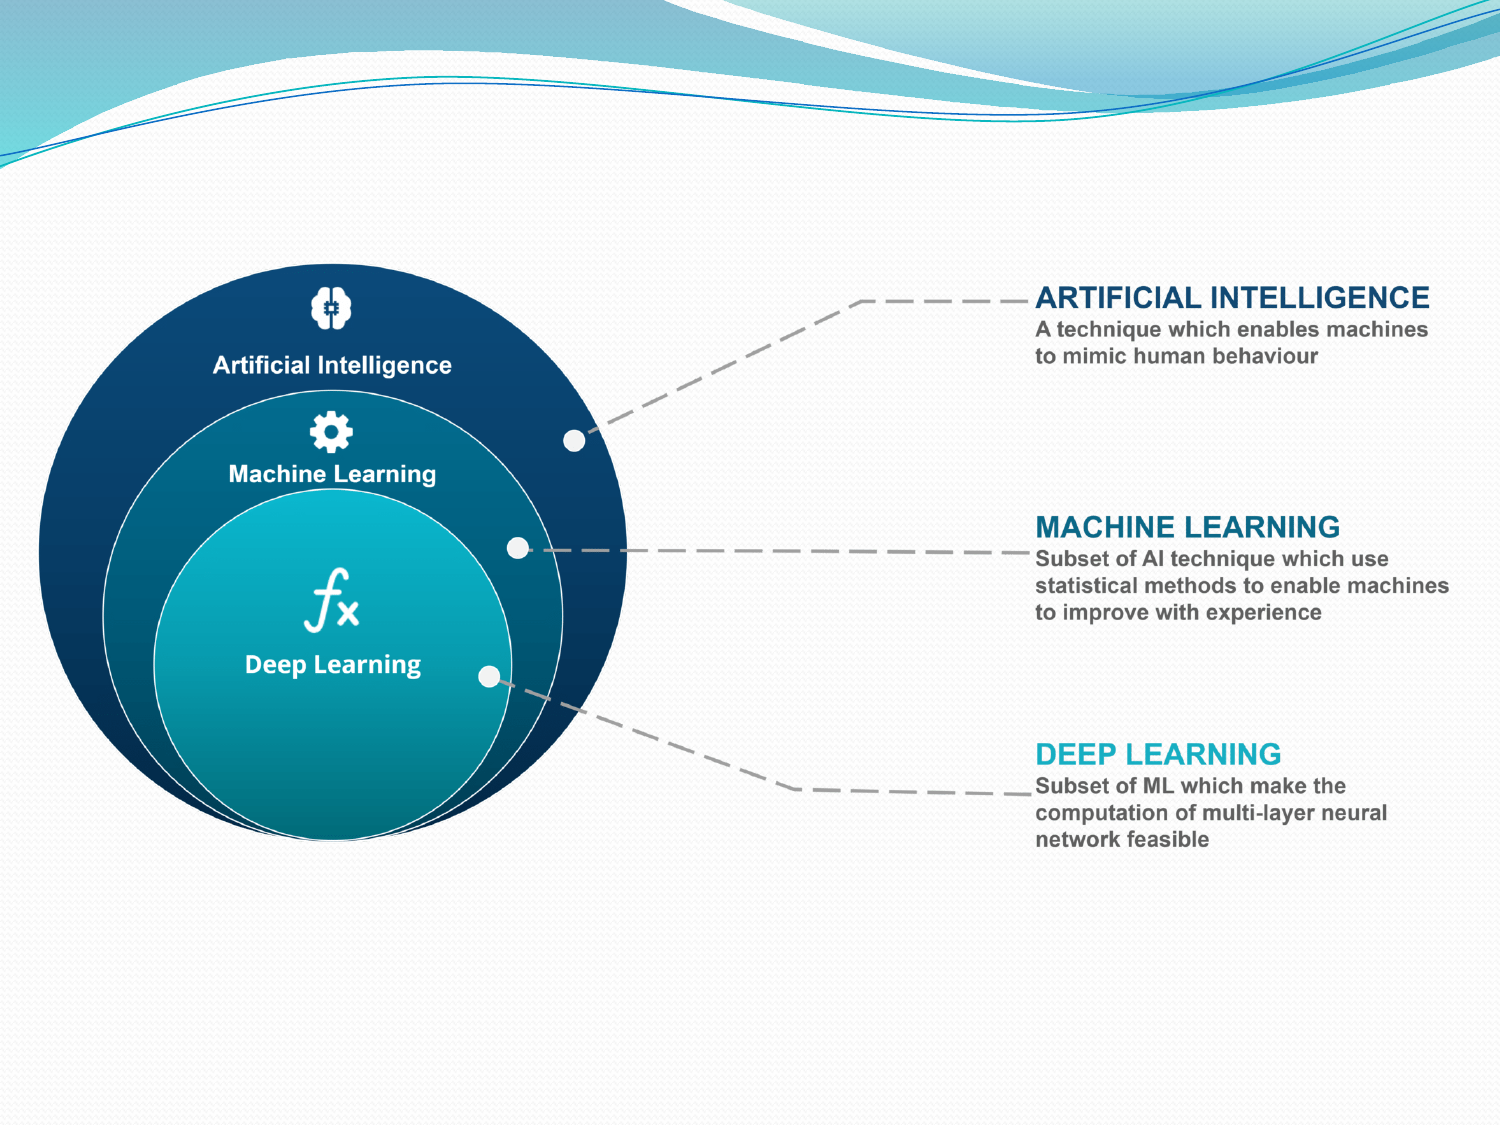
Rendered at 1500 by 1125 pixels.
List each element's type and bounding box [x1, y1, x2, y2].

picture [37, 262, 1470, 865]
